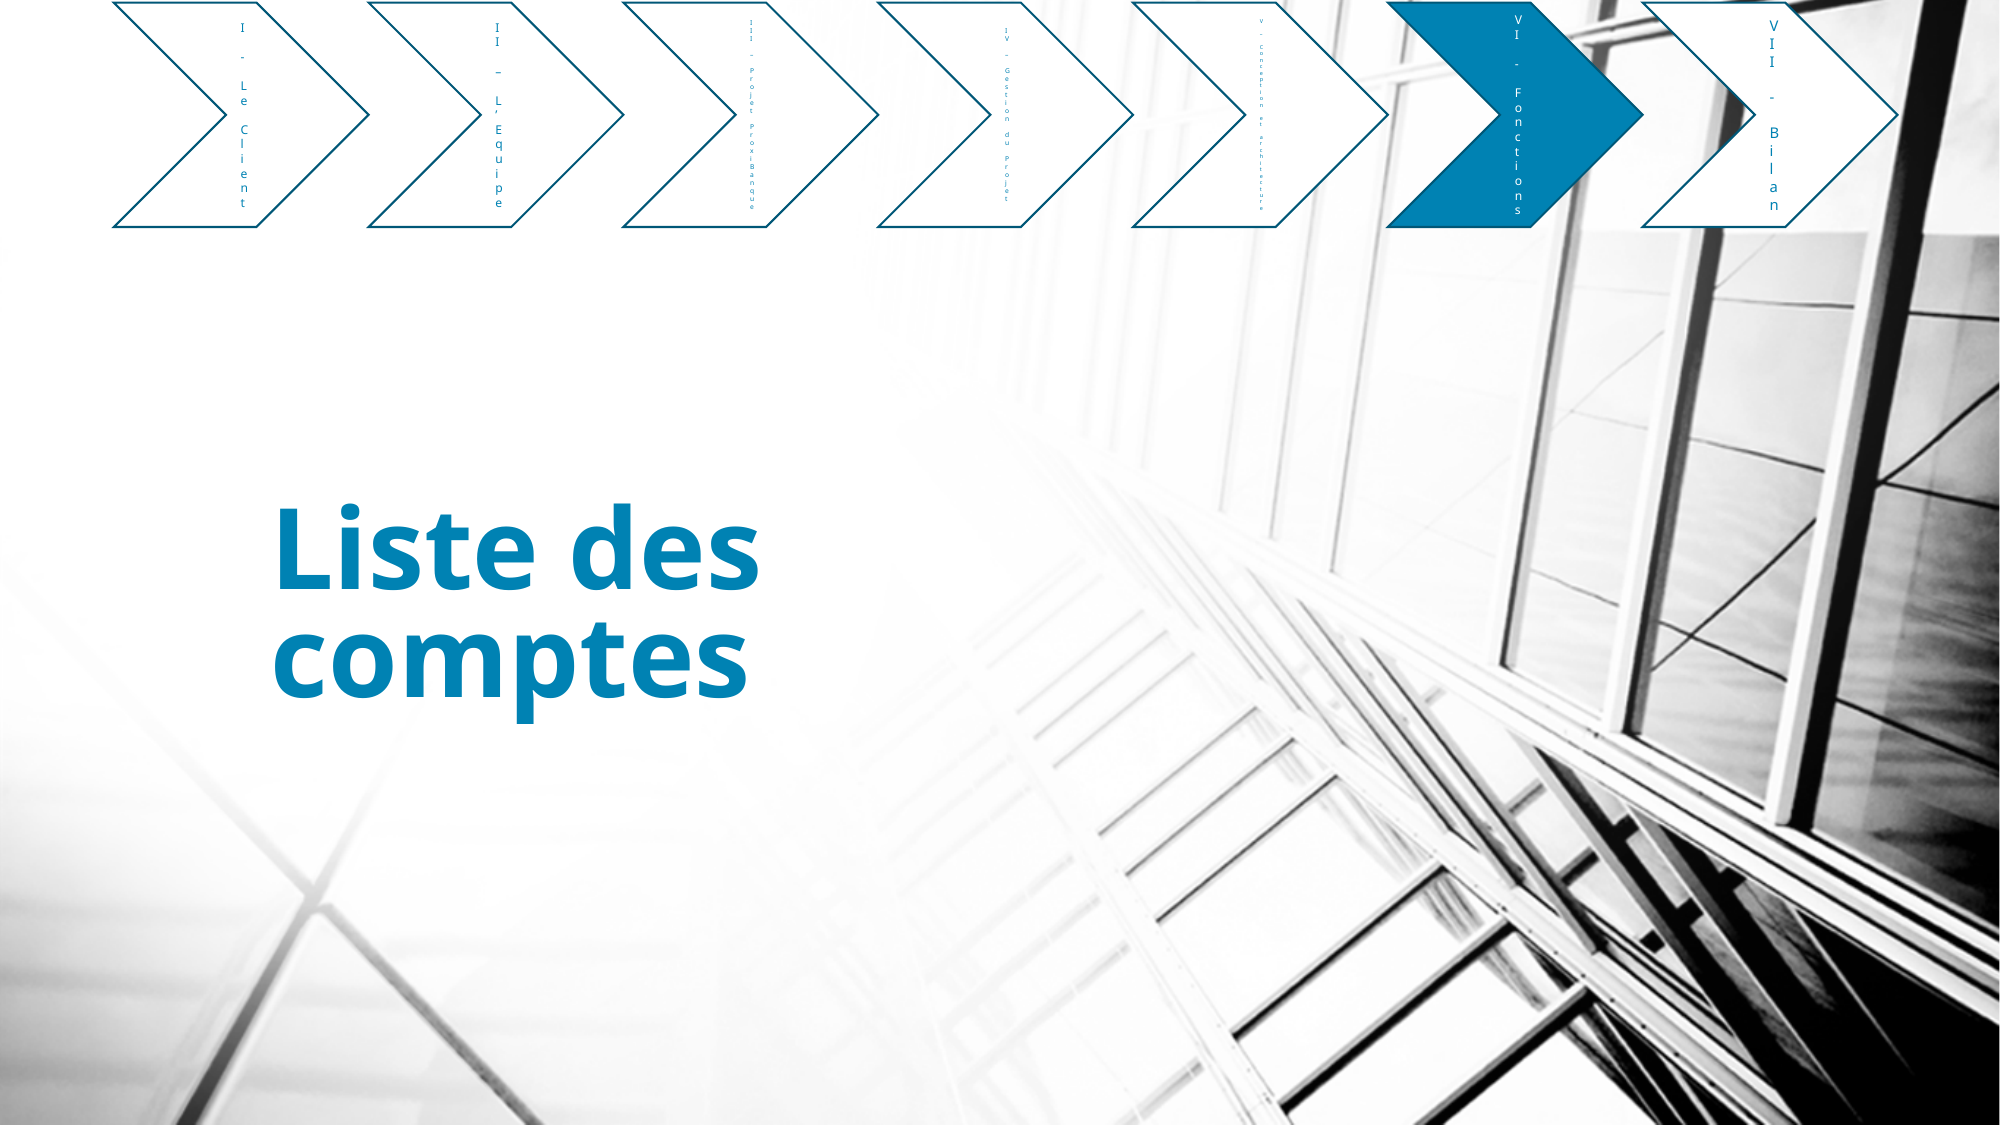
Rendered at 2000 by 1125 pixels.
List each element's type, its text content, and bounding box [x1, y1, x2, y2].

picture [0, 0, 2000, 1125]
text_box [113, 2, 1898, 227]
title Liste des comptes [255, 314, 1081, 727]
